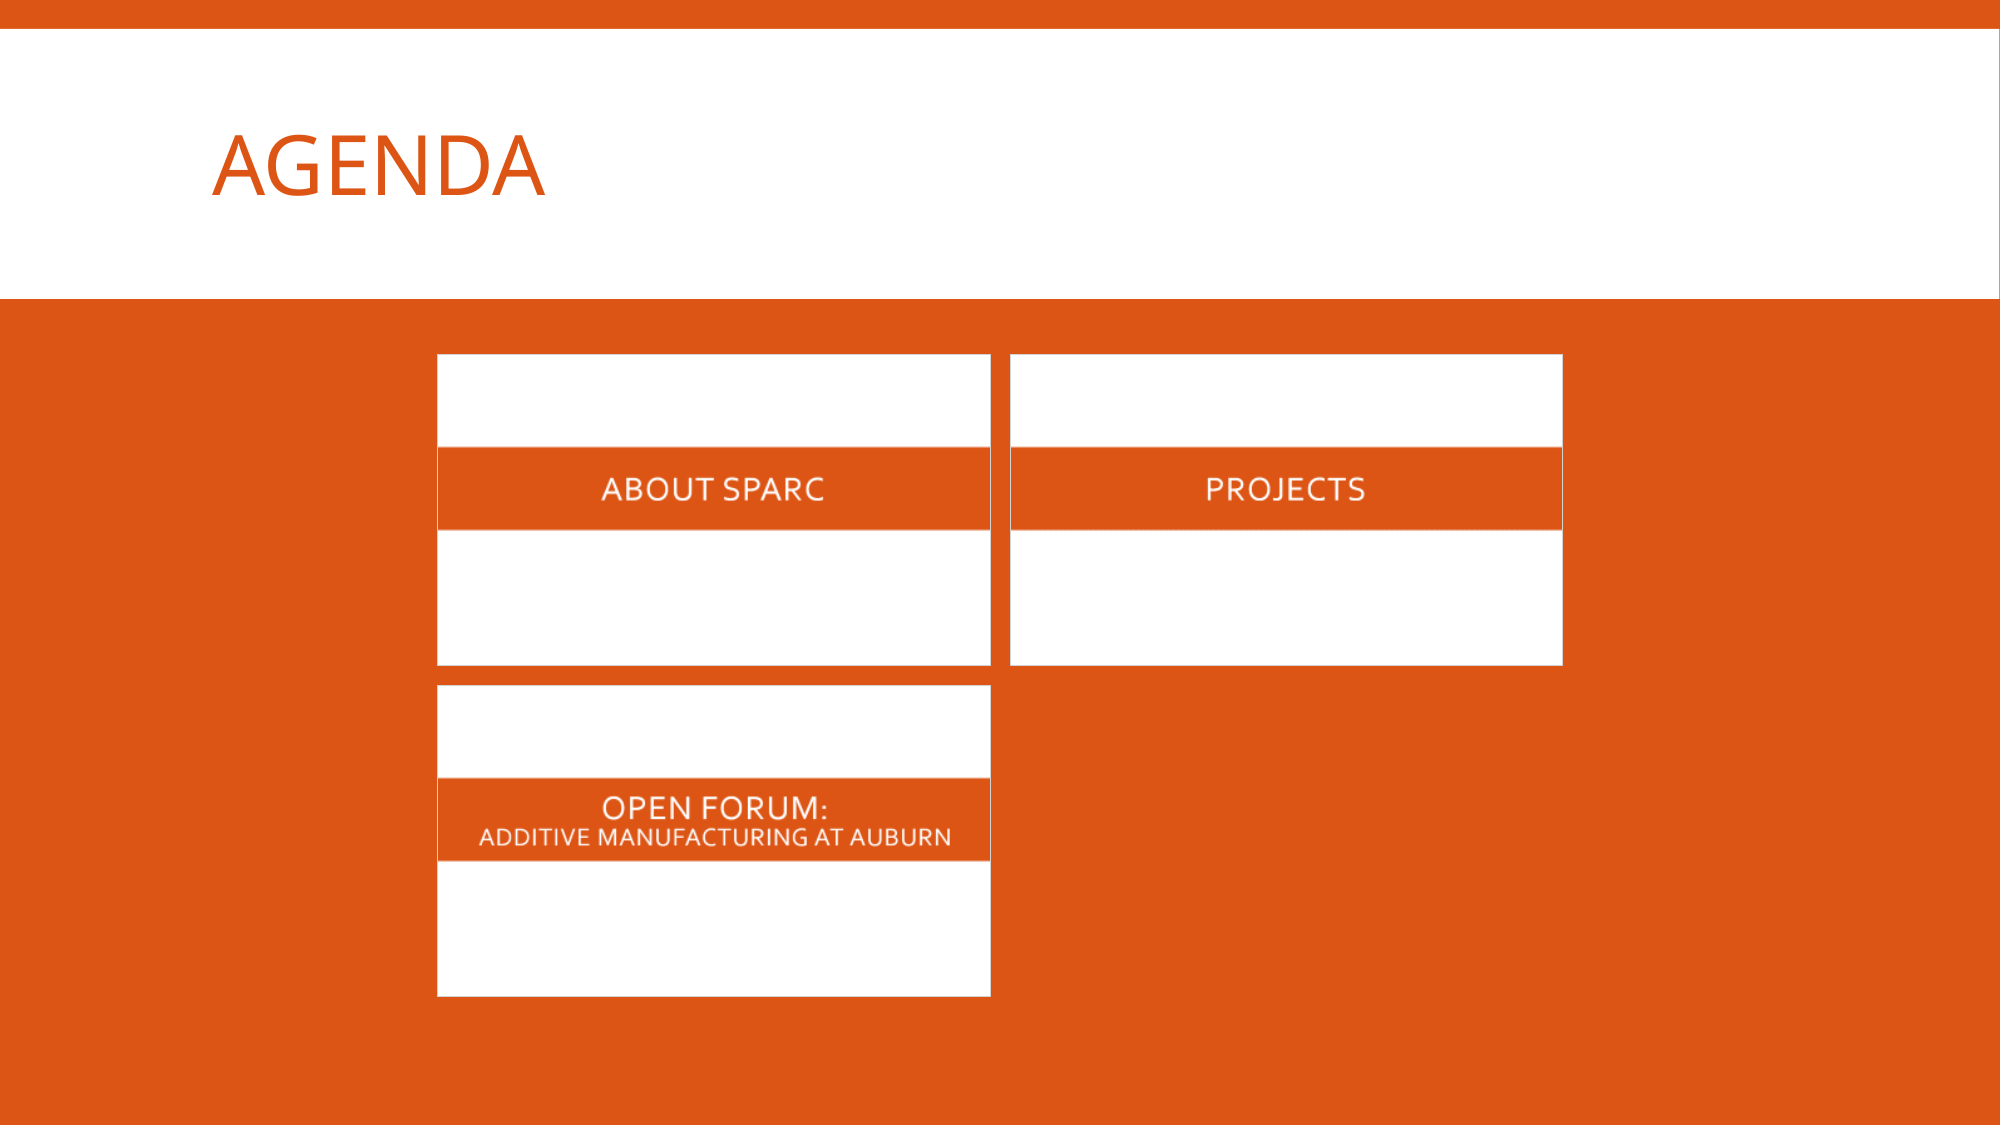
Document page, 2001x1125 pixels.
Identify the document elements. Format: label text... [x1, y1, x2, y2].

picture [438, 355, 990, 665]
title Agenda [197, 46, 1803, 295]
picture [438, 686, 990, 996]
picture [1011, 355, 1562, 665]
